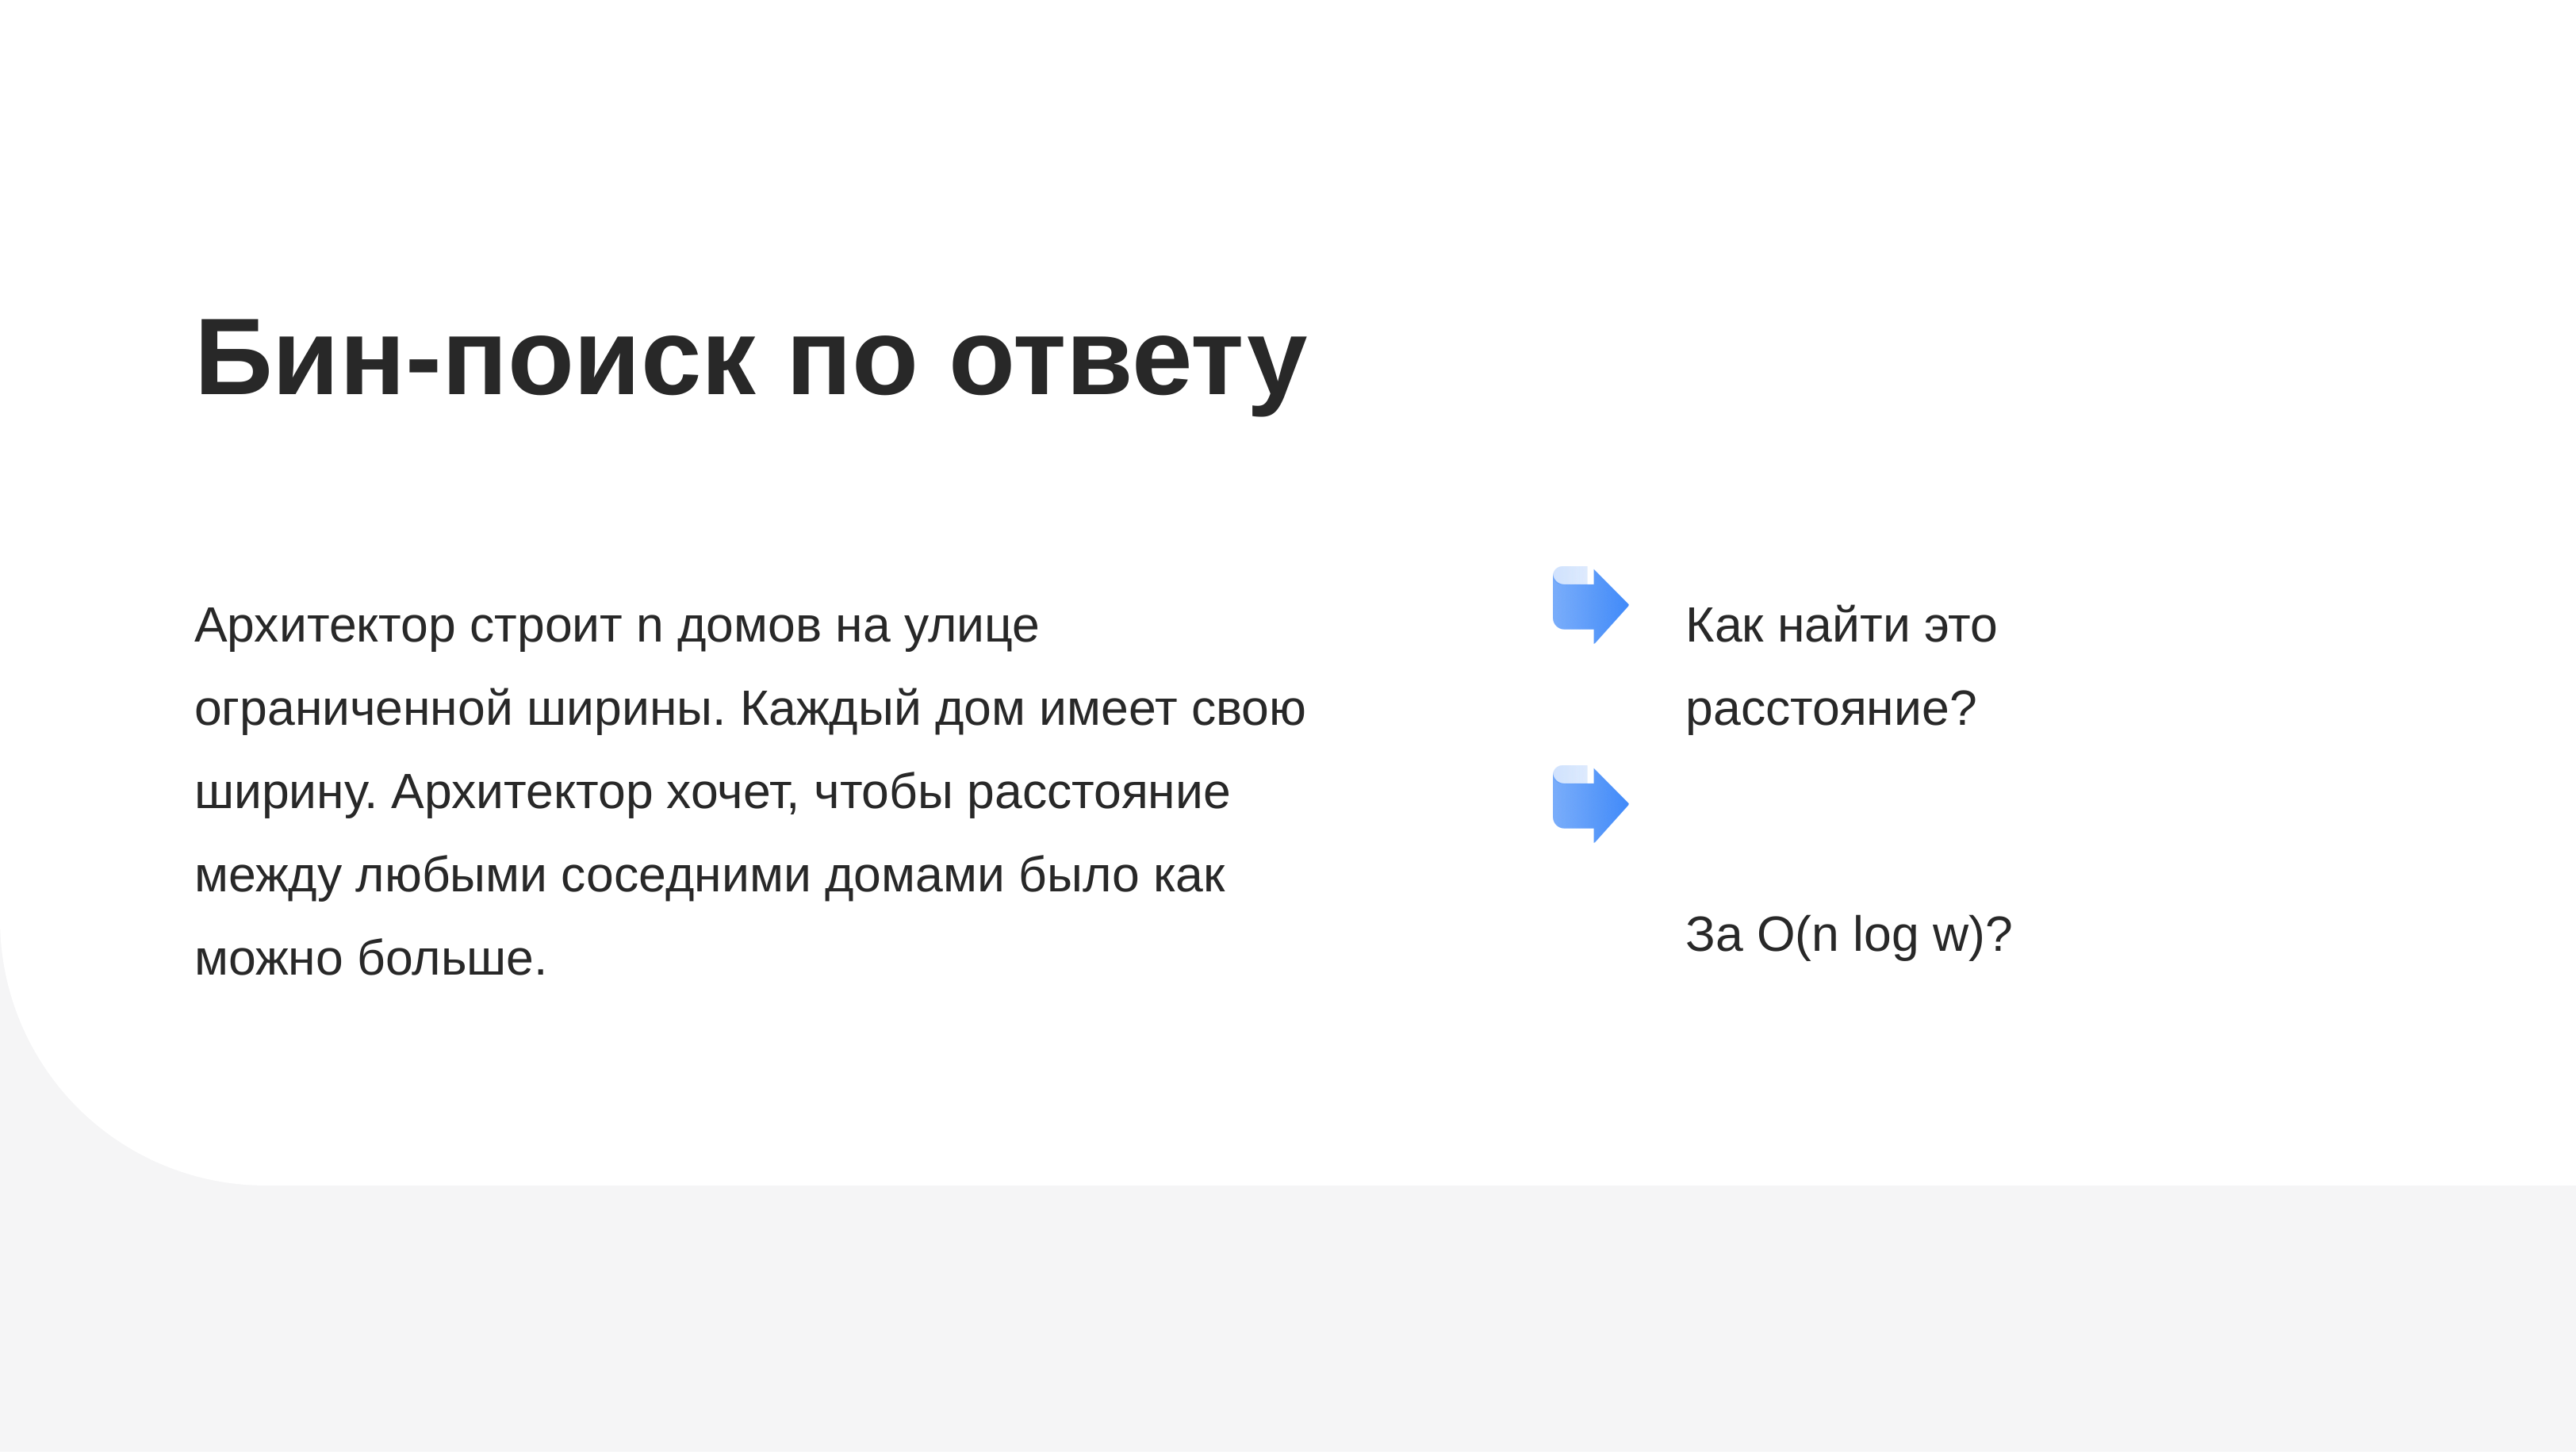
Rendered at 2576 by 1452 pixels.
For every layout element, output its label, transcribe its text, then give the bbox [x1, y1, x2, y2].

text_box Архитектор строит n домов на улице ограниченной ширины. Каждый дом имеет свою ширину. Архитектор хочет, чтобы расстояние между любыми соседними домами было как можно больше. [194, 562, 1355, 991]
text_box Бин-поиск по ответу [194, 266, 1382, 417]
text_box Как найти это расстояние? За O(n log w)? [1685, 562, 2290, 967]
picture [1552, 566, 1629, 644]
picture [1552, 765, 1629, 843]
text_box [0, 0, 2576, 1186]
